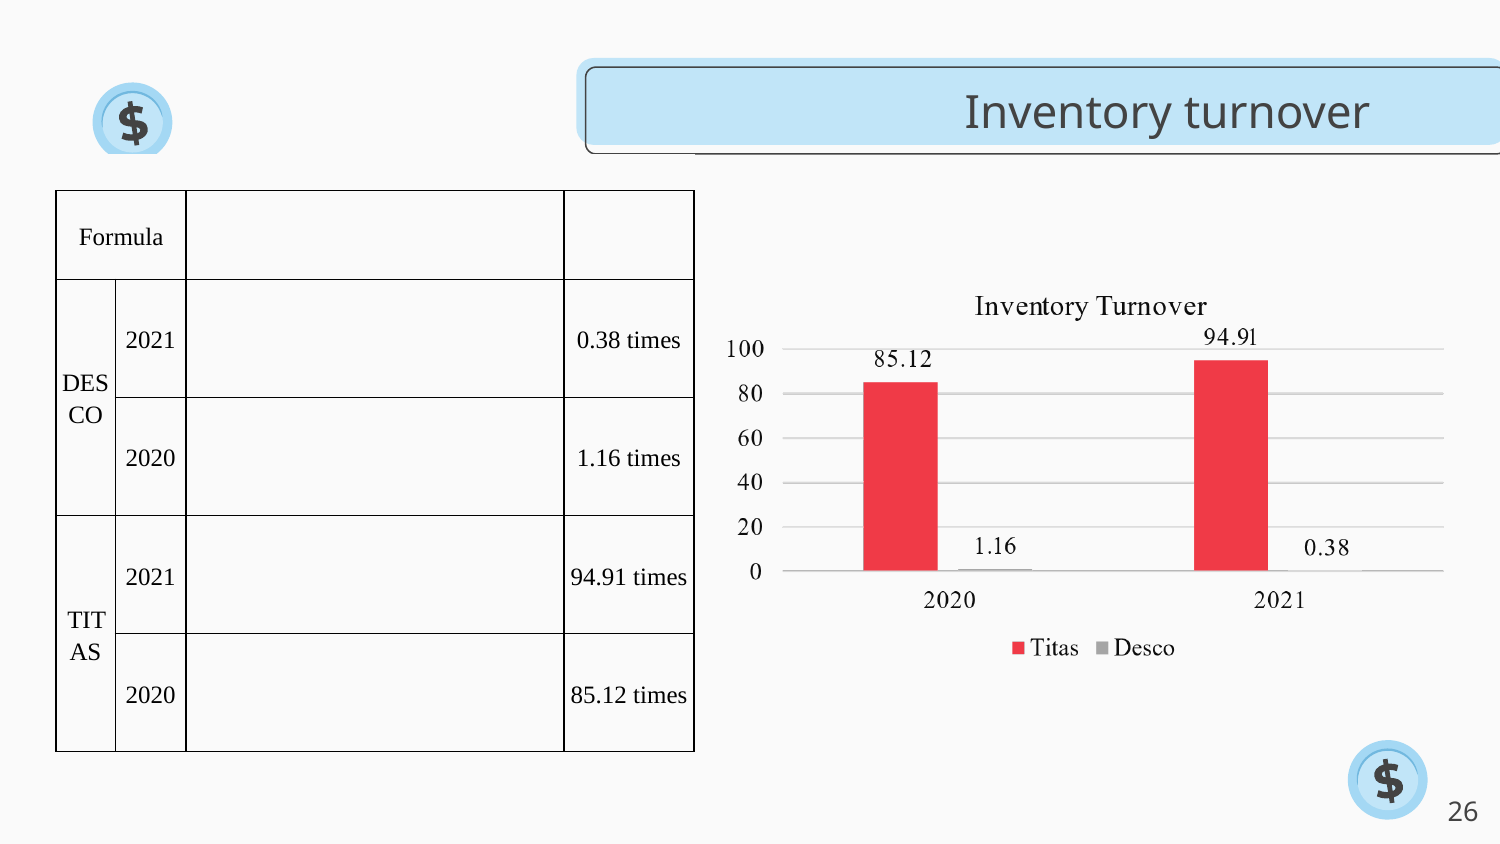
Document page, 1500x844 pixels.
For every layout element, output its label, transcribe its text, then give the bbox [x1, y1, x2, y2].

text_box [1344, 739, 1431, 820]
slide_number 26 [1403, 779, 1494, 844]
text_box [89, 82, 176, 163]
title Inventory turnover [806, 70, 1386, 150]
picture [723, 290, 1445, 663]
